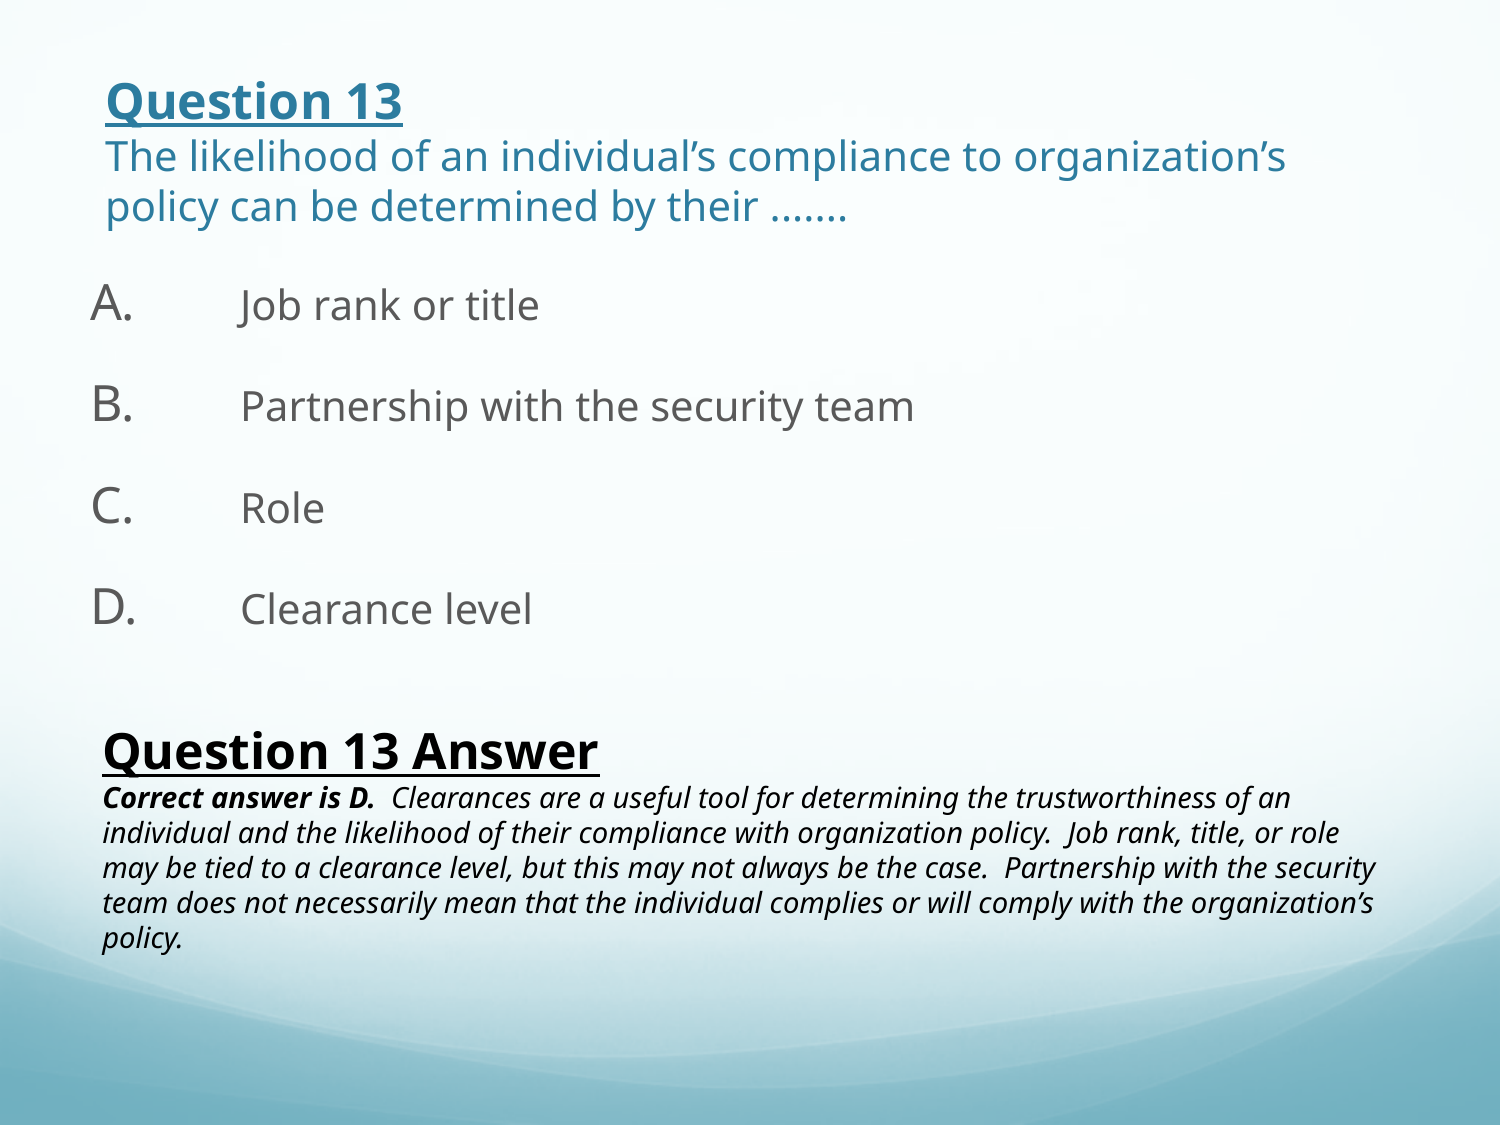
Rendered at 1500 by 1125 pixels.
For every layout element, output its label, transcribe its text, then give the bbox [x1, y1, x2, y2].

text_box Question 13 Answer Correct answer is D. Clearances are a useful tool for determining the trustworthiness of an individual and the likelihood of their compliance with organization policy. Job rank, title, or role may be tied to a clearance level, but this may not always be the case. Partnership with the security team does not necessarily mean that the individual complies or will comply with the organization’s policy. [87, 712, 1400, 962]
list A. Job rank or title B. Partnership with the security team C. Role D. Clearance level [75, 262, 1425, 663]
title Question 13 The likelihood of an individual’s compliance to organization’s policy can be determined by their ....... [90, 17, 1410, 237]
